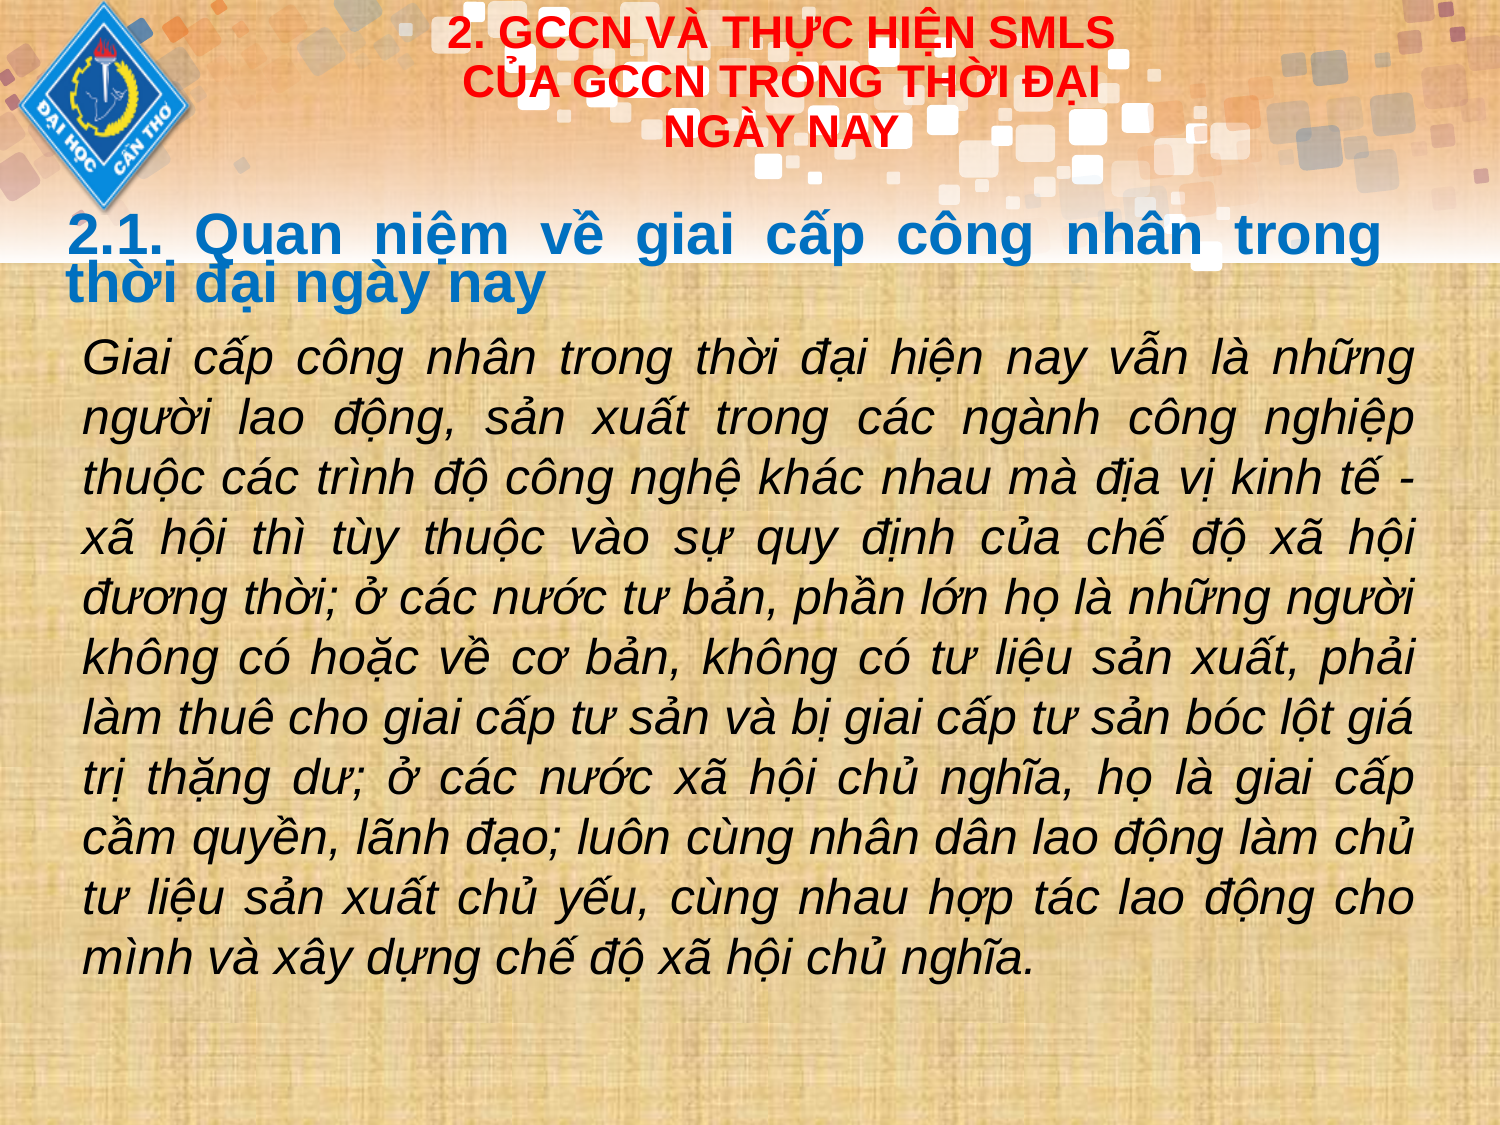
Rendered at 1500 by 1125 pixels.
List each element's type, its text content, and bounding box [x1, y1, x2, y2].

text_box [16, 0, 193, 215]
picture [0, 263, 1500, 1125]
text_box Giai cấp công nhân trong thời đại hiện nay vẫn là những người lao động, sản xuất trong các ngành công nghiệp thuộc các trình độ công nghệ khác nhau mà địa vị kinh tế - xã hội thì tùy thuộc vào sự quy định của chế độ xã hội đương thời; ở các nước tư bản, phần lớn họ là những người không có hoặc về cơ bản, không có tư liệu sản xuất, phải làm thuê cho giai cấp tư sản và bị giai cấp tư sản bóc lột giá trị thặng dư; ở các nước xã hội chủ nghĩa, họ là giai cấp cầm quyền, lãnh đạo; luôn cùng nhân dân lao động làm chủ tư liệu sản xuất chủ yếu, cùng nhau hợp tác lao động cho mình và xây dựng chế độ xã hội chủ nghĩa. [68, 317, 1431, 992]
text_box 2.1. Quan niệm về giai cấp công nhân trong thời đại ngày nay [51, 210, 1400, 322]
title 2. GCCN VÀ THỰC HIỆN SMLS CỦA GCCN TRONG THỜI ĐẠI NGÀY NAY [381, 0, 1183, 166]
